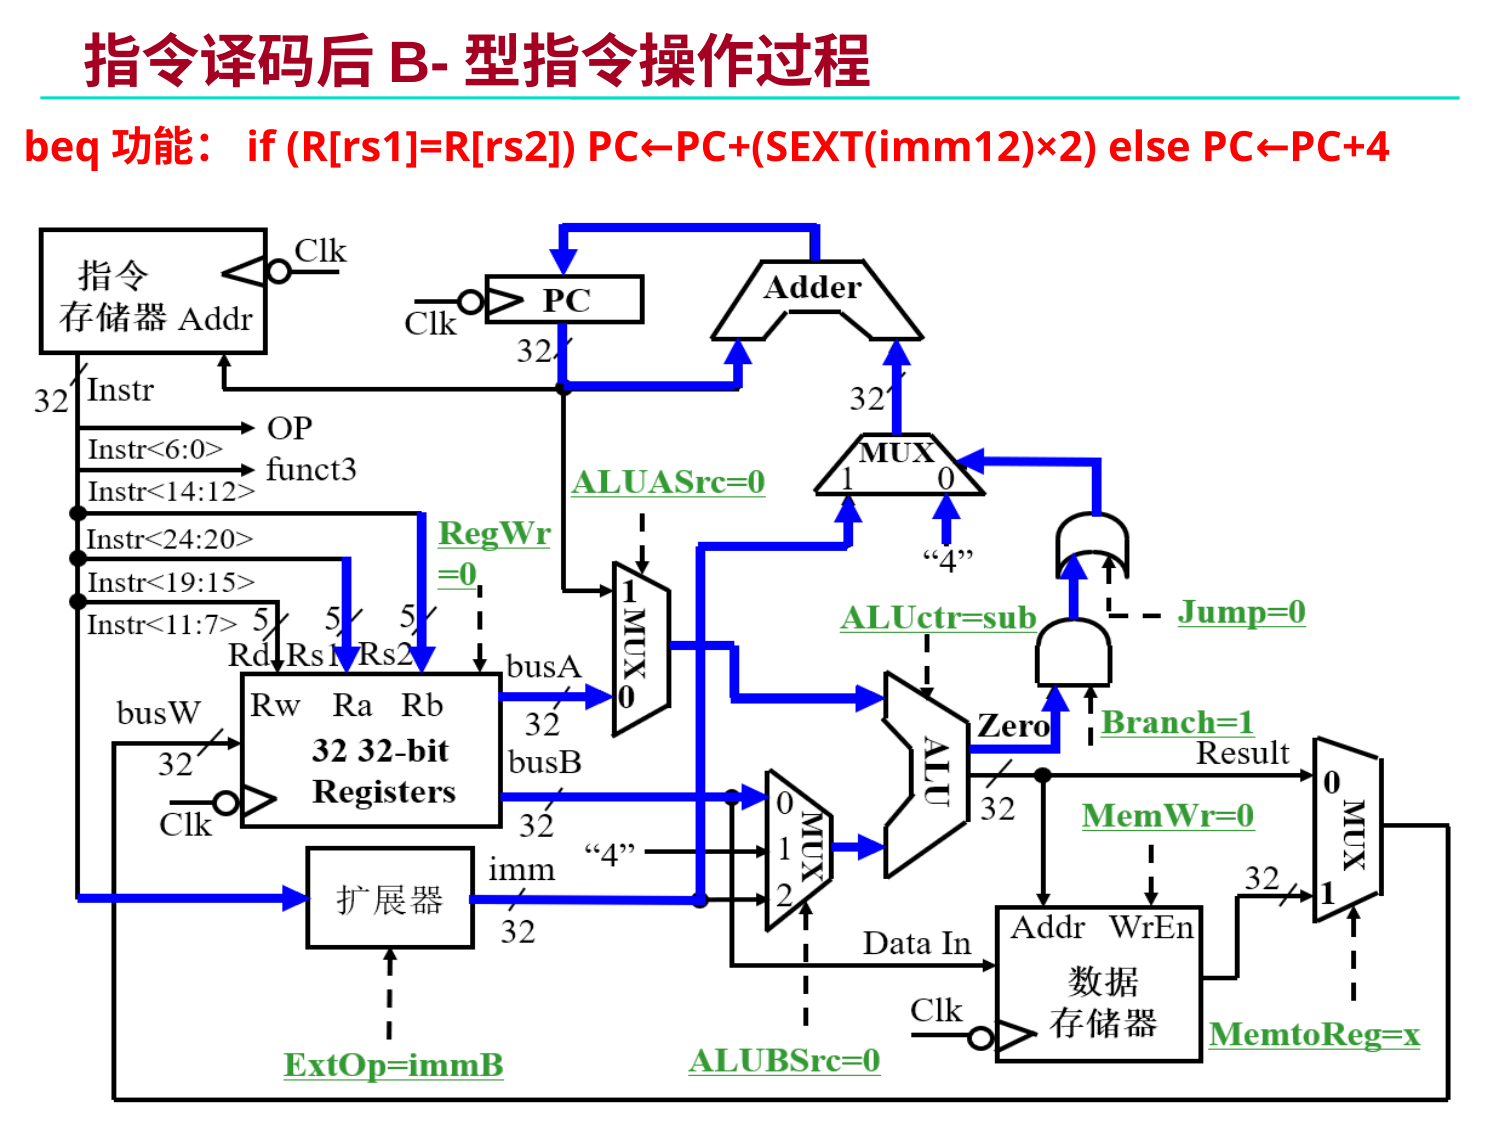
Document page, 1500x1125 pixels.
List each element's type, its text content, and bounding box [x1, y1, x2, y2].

text_box beq功能：if (R[rs1]=R[rs2]) PC←PC+(SEXT(imm12)×2) else PC←PC+4 [12, 110, 1489, 233]
picture [11, 190, 1487, 1125]
title 指令译码后B-型指令操作过程 [72, 29, 1253, 99]
